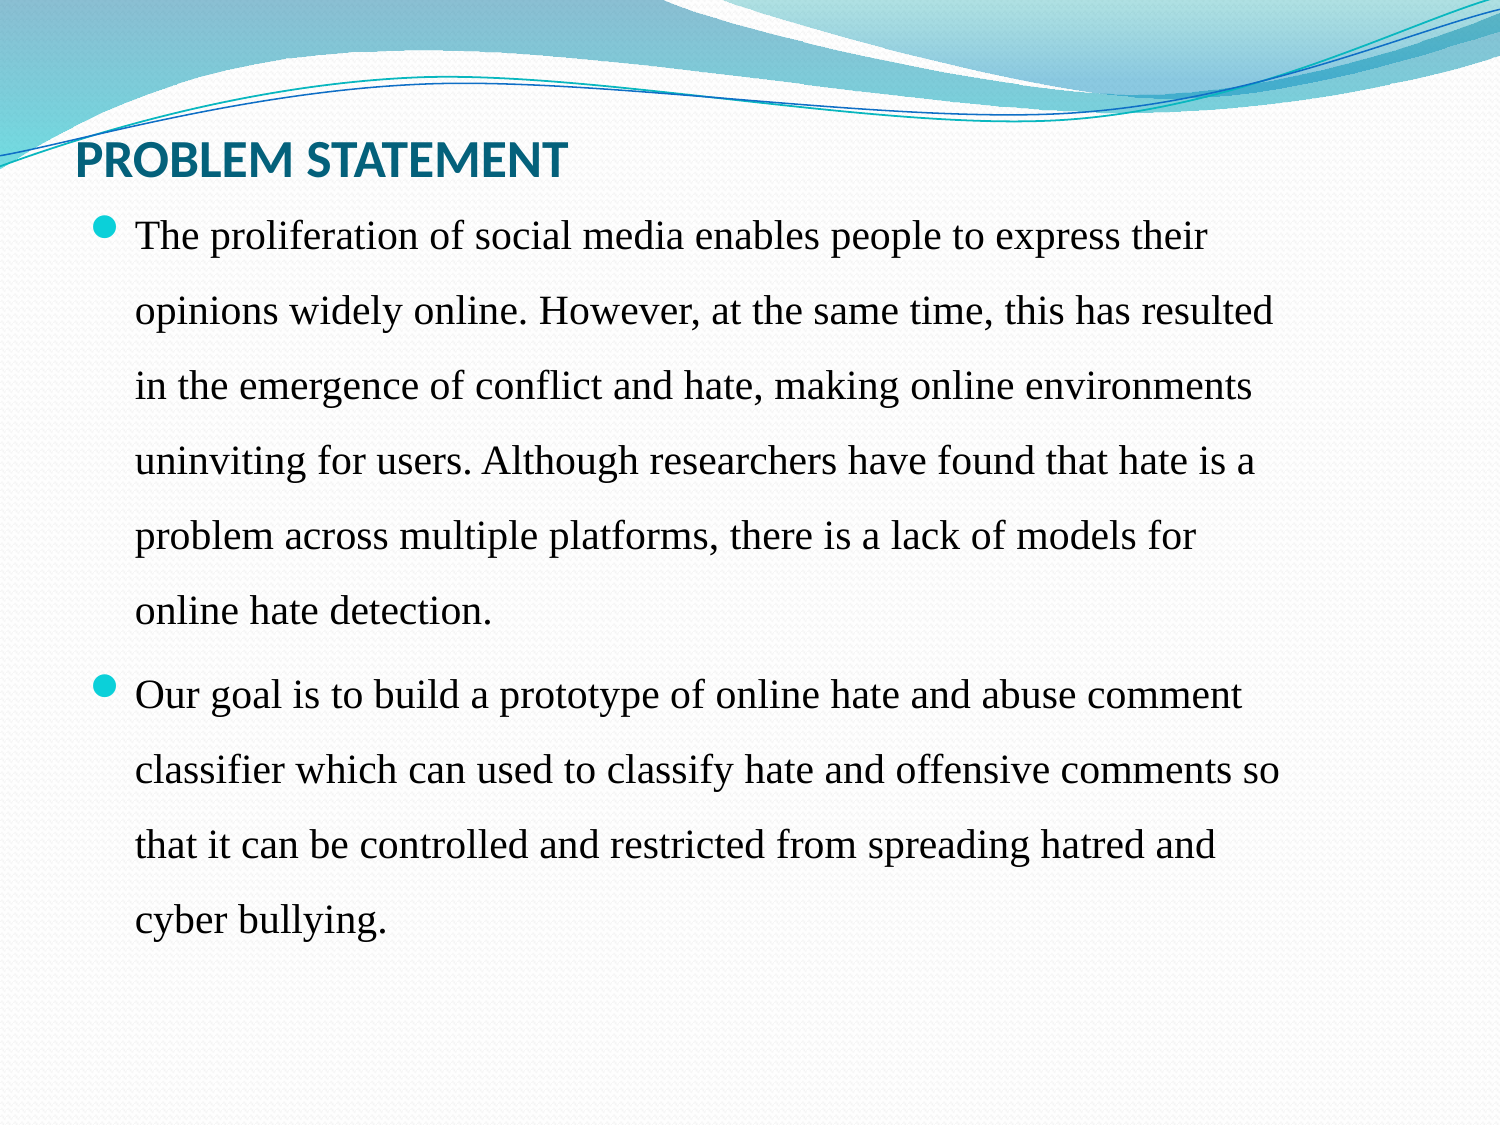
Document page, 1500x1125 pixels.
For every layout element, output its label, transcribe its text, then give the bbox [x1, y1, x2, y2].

list The proliferation of social media enables people to express their opinions widely online. However, at the same time, this has resulted in the emergence of conflict and hate, making online environments uninviting for users. Although researchers have found that hate is a problem across multiple platforms, there is a lack of models for online hate detection. Our goal is to build a prototype of online hate and abuse comment classifier which can used to classify hate and offensive comments so that it can be controlled and restricted from spreading hatred and cyber bullying. [75, 174, 1300, 1062]
title PROBLEM STATEMENT [75, 115, 1425, 303]
